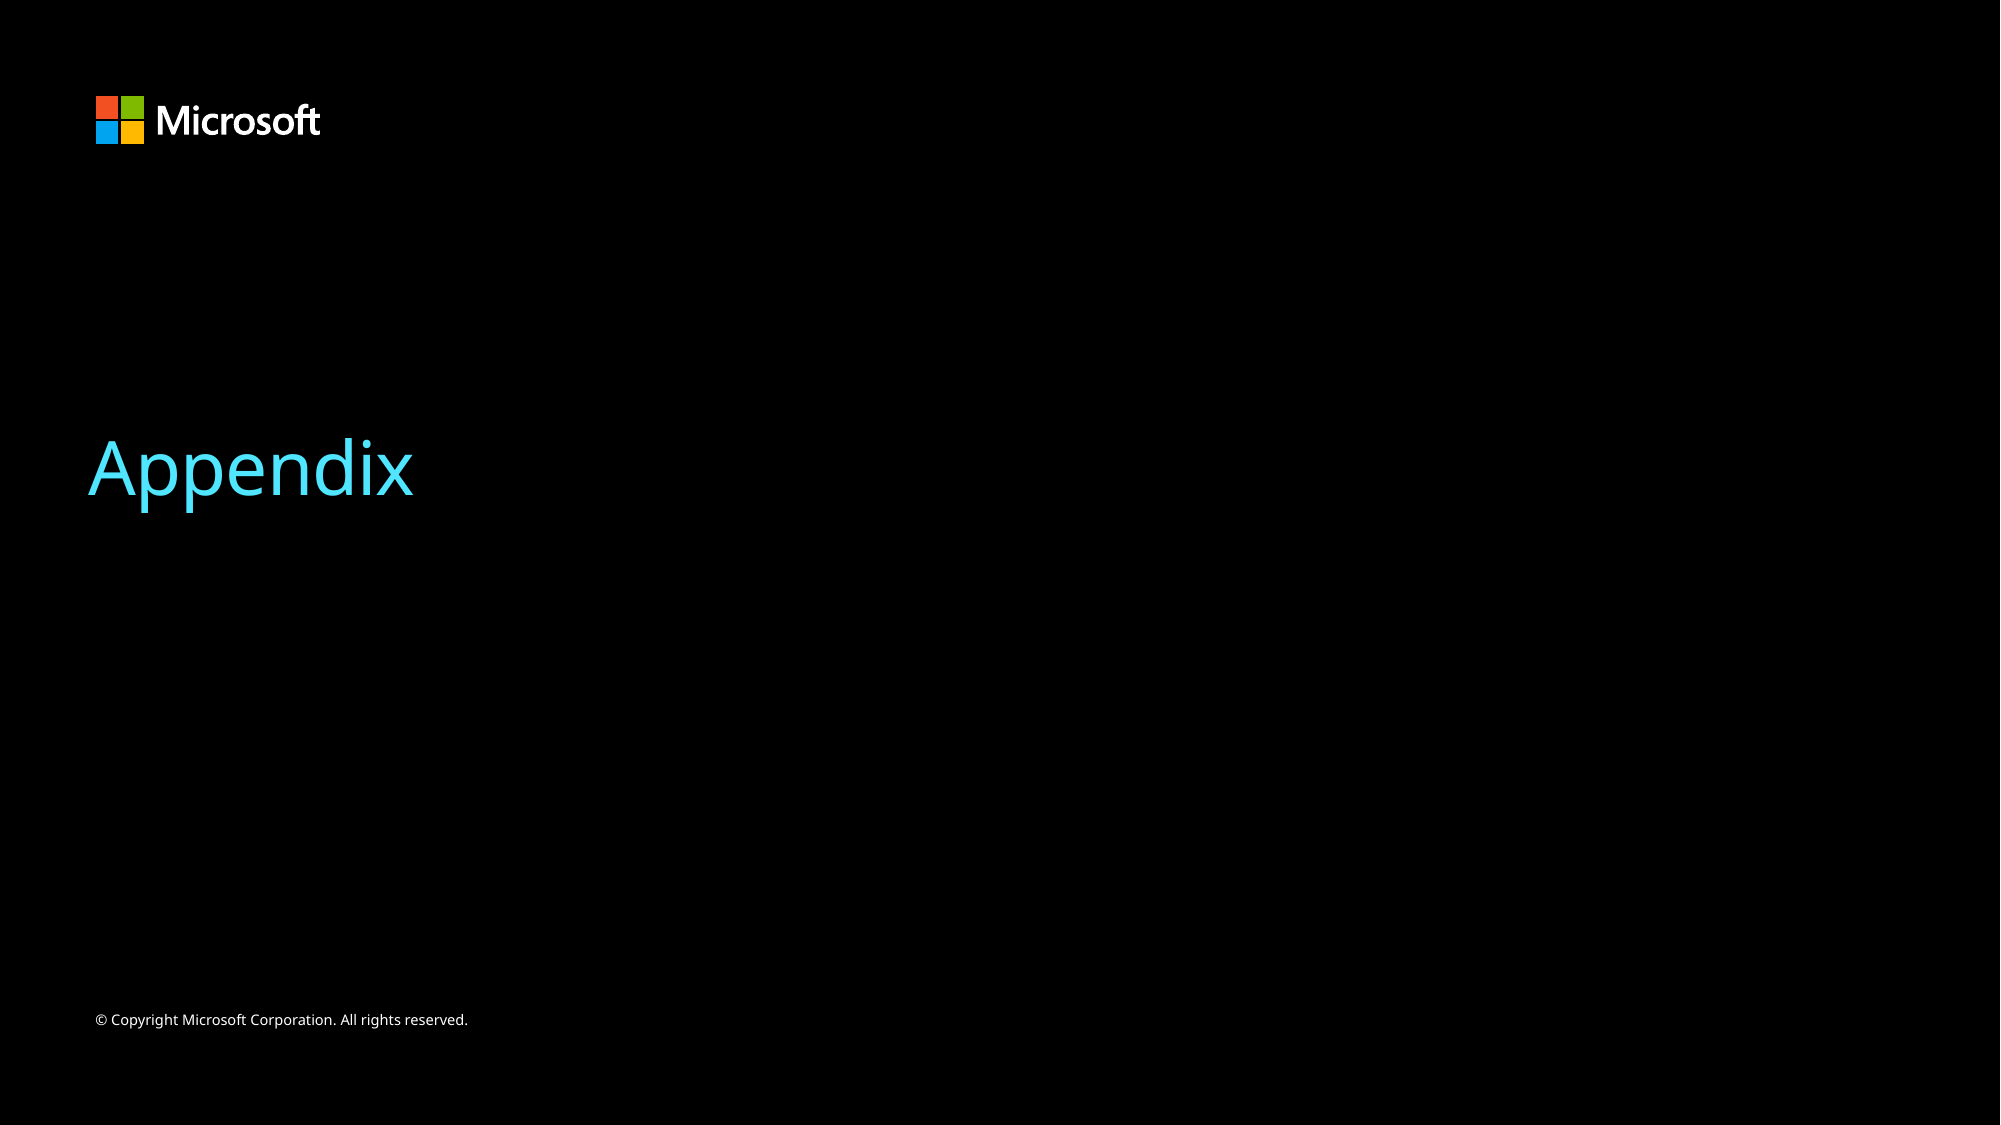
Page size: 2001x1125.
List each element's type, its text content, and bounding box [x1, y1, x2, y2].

picture [95, 95, 321, 145]
title Appendix [88, 420, 528, 512]
list © Copyright Microsoft Corporation. All rights reserved. [95, 1011, 485, 1029]
